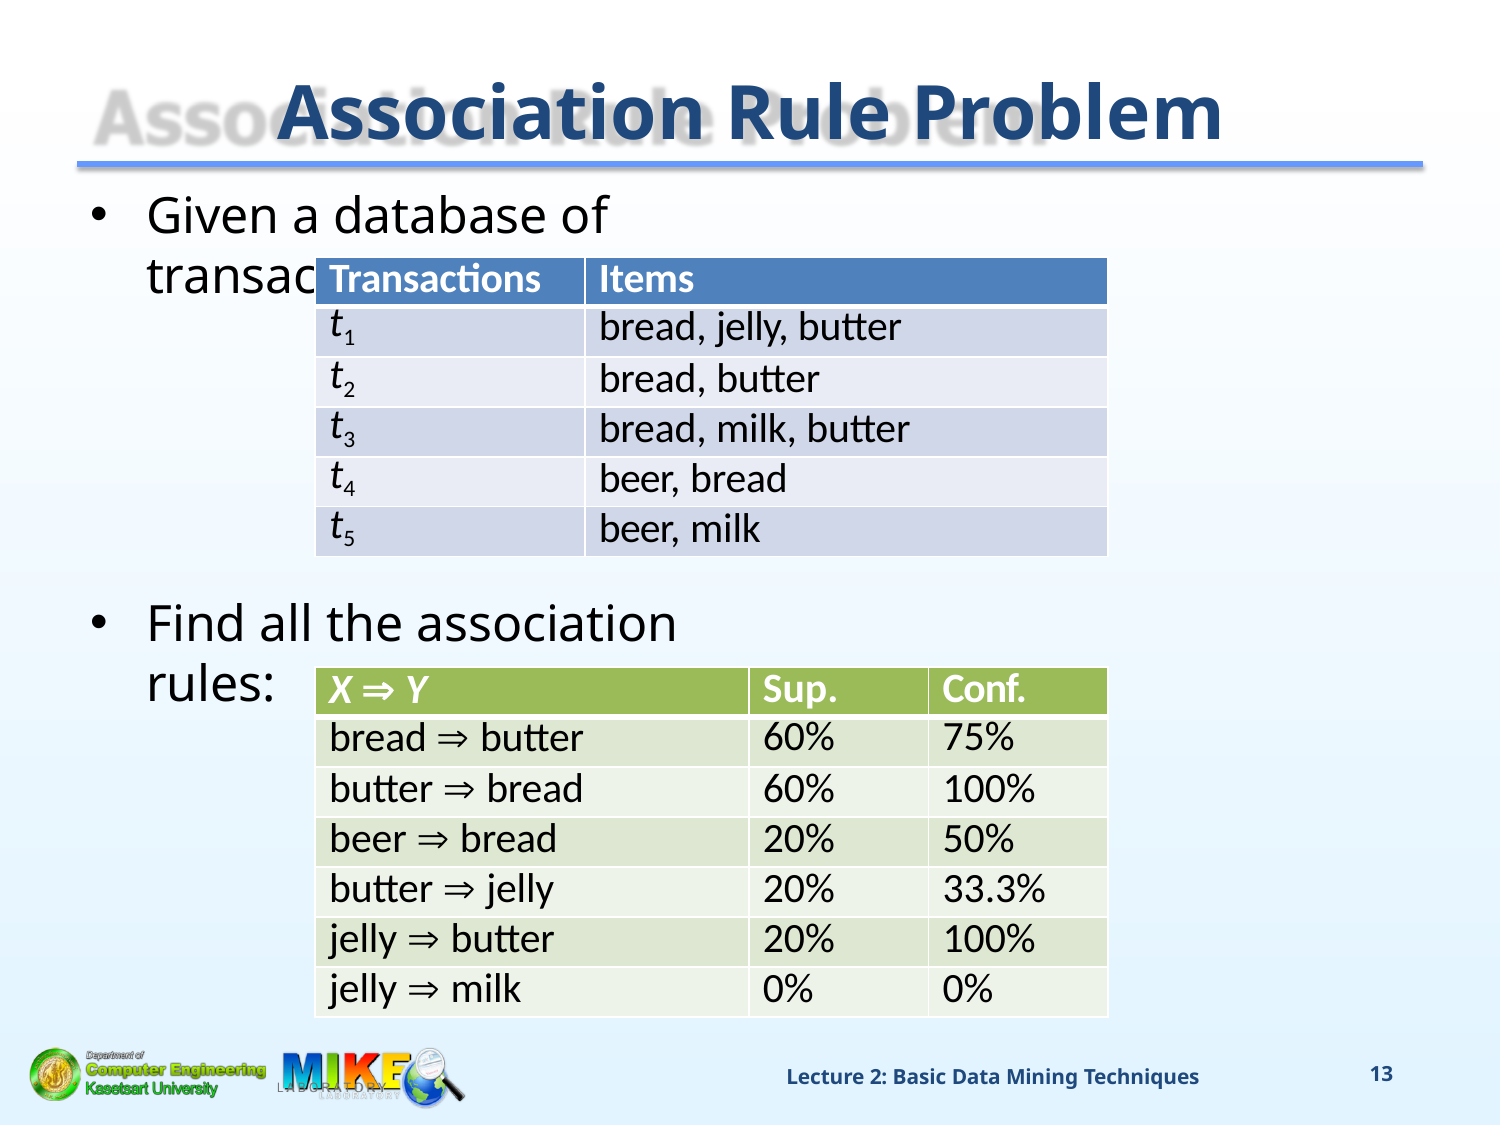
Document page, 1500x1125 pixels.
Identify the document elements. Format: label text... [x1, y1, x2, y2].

table_cell 100% [929, 918, 1107, 966]
table_cell 20% [750, 818, 928, 866]
table_cell beer  bread [316, 818, 748, 866]
table_cell t2 [316, 358, 584, 406]
table_cell jelly  milk [316, 968, 748, 1016]
table_cell 60% [750, 768, 928, 816]
table_cell 20% [750, 868, 928, 916]
table_cell bread, butter [586, 358, 1107, 406]
table_cell beer, milk [586, 507, 1107, 556]
table_cell 0% [929, 968, 1107, 1016]
table_header Sup. [750, 668, 928, 714]
table_cell butter  bread [316, 768, 748, 816]
text_box [42, 41, 1101, 166]
text_box Find all the association rules: [87, 591, 790, 712]
table_header Conf. [929, 668, 1107, 714]
table_cell 33.3% [929, 868, 1107, 916]
table_cell bread, milk, butter [586, 408, 1107, 456]
slide_number 13 [1365, 1065, 1401, 1091]
table_cell bread  butter [316, 720, 748, 766]
table_header Items [586, 258, 1107, 304]
table_cell jelly  butter [316, 918, 748, 966]
table_cell butter  jelly [316, 868, 748, 916]
table_cell 20% [750, 918, 928, 966]
table_cell 75% [929, 720, 1107, 766]
title Association Rule Problem [87, 64, 1413, 171]
table_header X  Y [316, 668, 748, 714]
table_header Transactions [316, 258, 584, 304]
footer Lecture 2: Basic Data Mining Techniques [784, 1065, 1212, 1091]
table_cell 50% [929, 818, 1107, 866]
text_box Given a database of transactions: [87, 183, 886, 303]
table_cell t3 [316, 408, 584, 456]
table_cell t4 [316, 458, 584, 506]
table_cell 60% [750, 720, 928, 766]
table_cell t5 [316, 507, 584, 556]
table_cell 100% [929, 768, 1107, 816]
table_cell beer, bread [586, 458, 1107, 506]
table_cell bread, jelly, butter [586, 309, 1107, 356]
picture [0, 0, 1500, 1125]
table_cell 0% [750, 968, 928, 1016]
table_cell t1 [316, 309, 584, 356]
